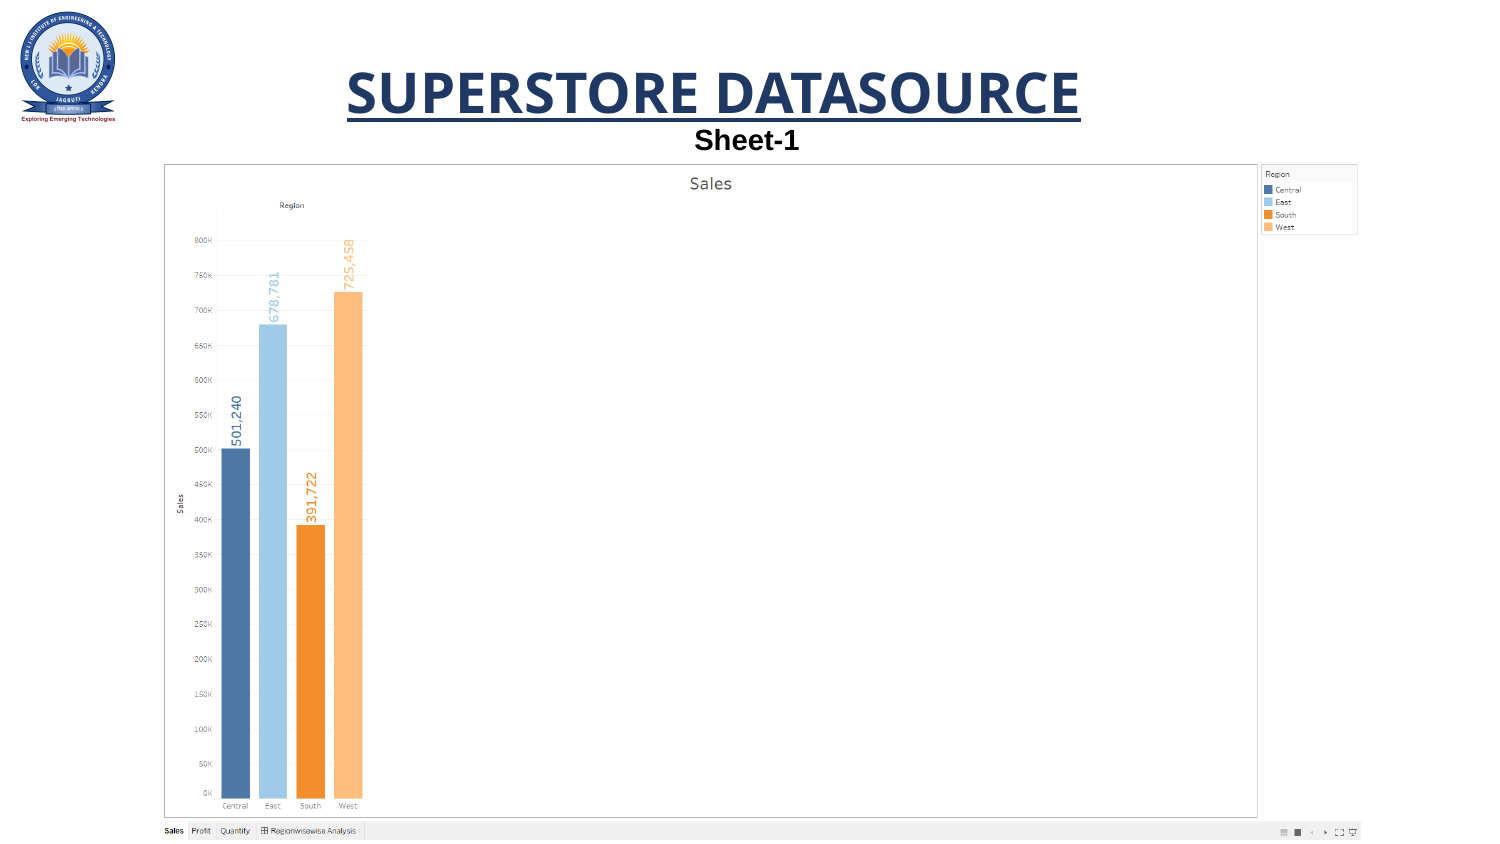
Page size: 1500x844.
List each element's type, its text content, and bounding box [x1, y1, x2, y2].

text_box SUPERSTORE DATASOURCE [66, 0, 1361, 148]
text_box Sheet-1 [679, 114, 821, 162]
picture [0, 0, 66, 135]
picture [160, 164, 1361, 840]
